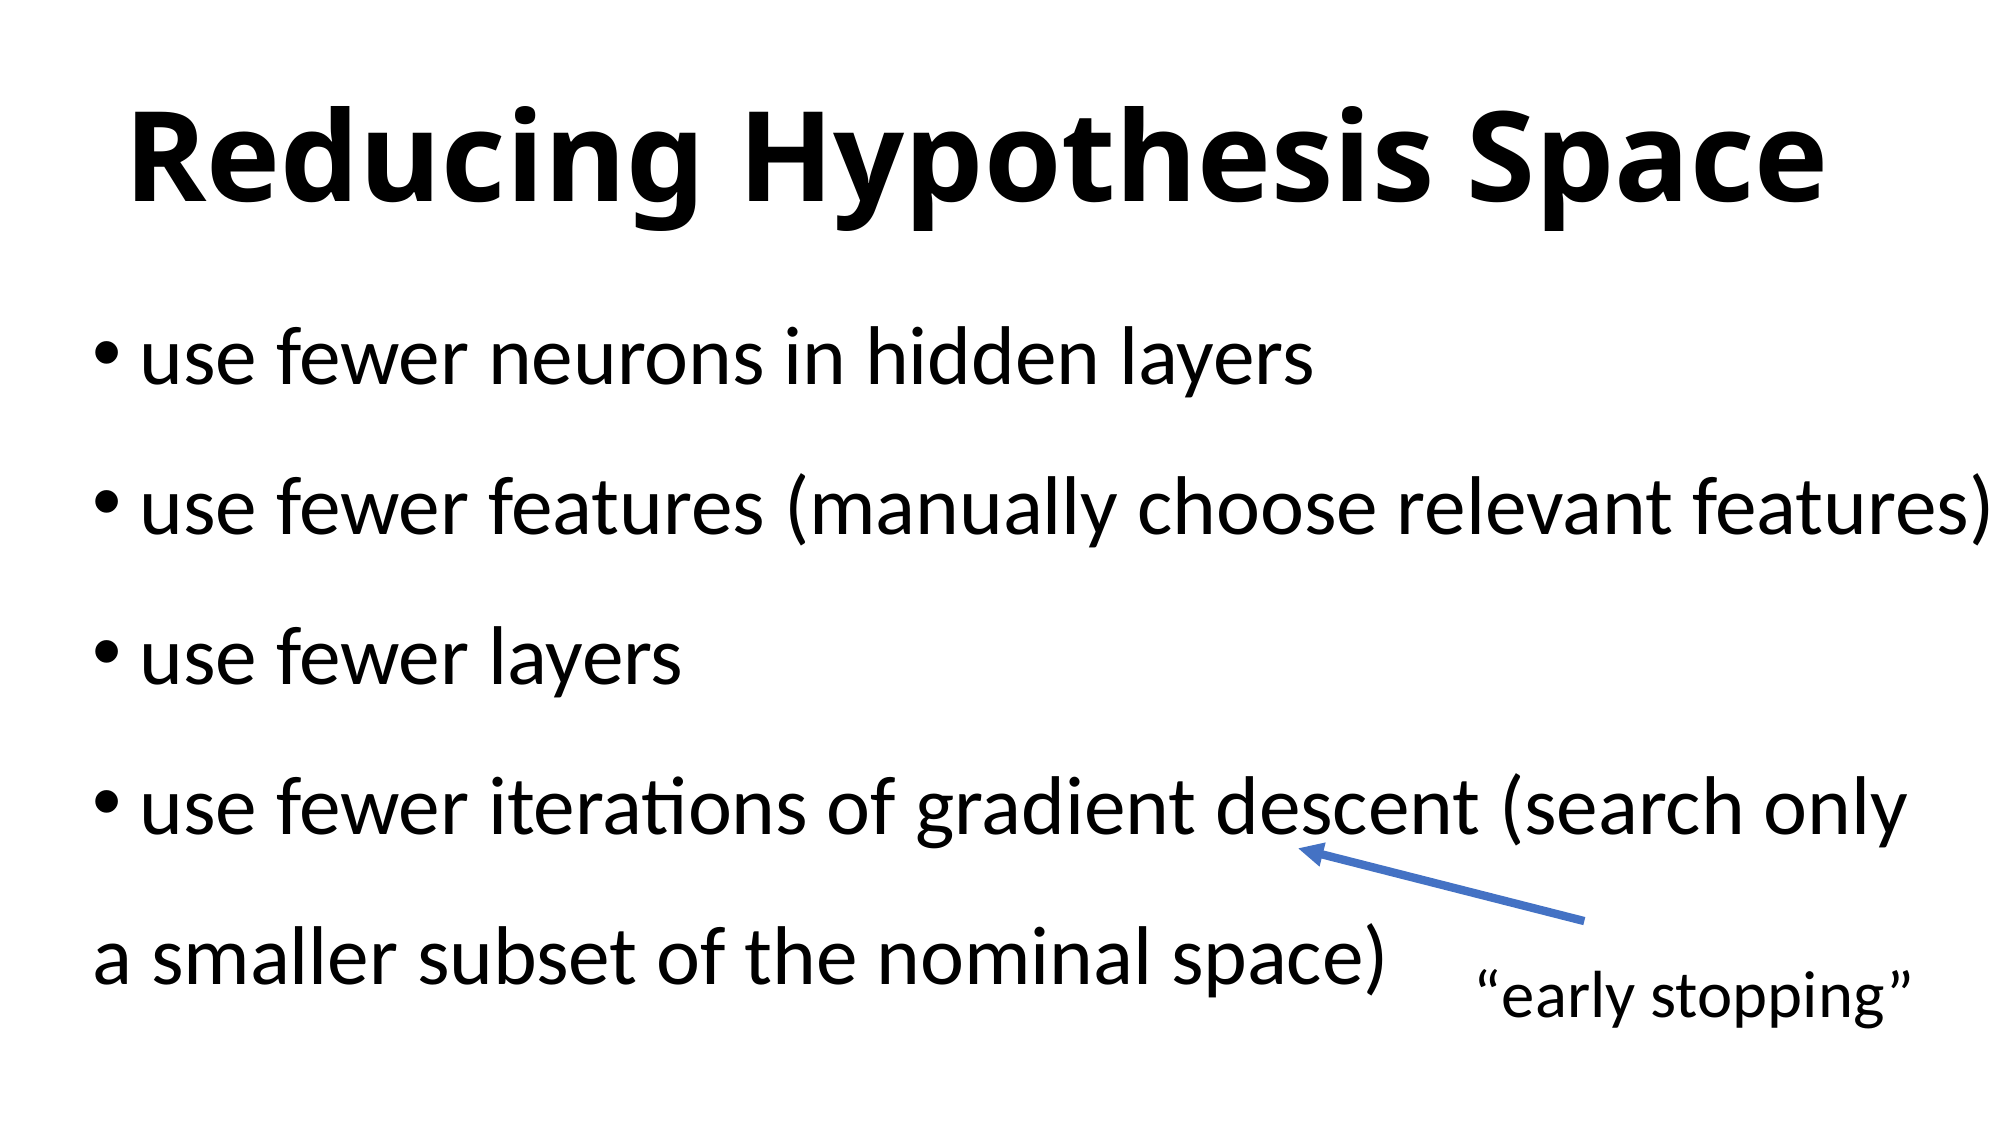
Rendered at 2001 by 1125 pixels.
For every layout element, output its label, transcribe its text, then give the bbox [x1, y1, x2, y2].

text_box “early stopping” [1459, 942, 1931, 1038]
title Reducing Hypothesis Space [109, 52, 1932, 243]
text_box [1298, 848, 1585, 921]
text_box use fewer neurons in hidden layers use fewer features (manually choose relevant features) use fewer layers use fewer iterations of gradient descent (search only a smaller subset of the nominal space) [77, 243, 2000, 1009]
